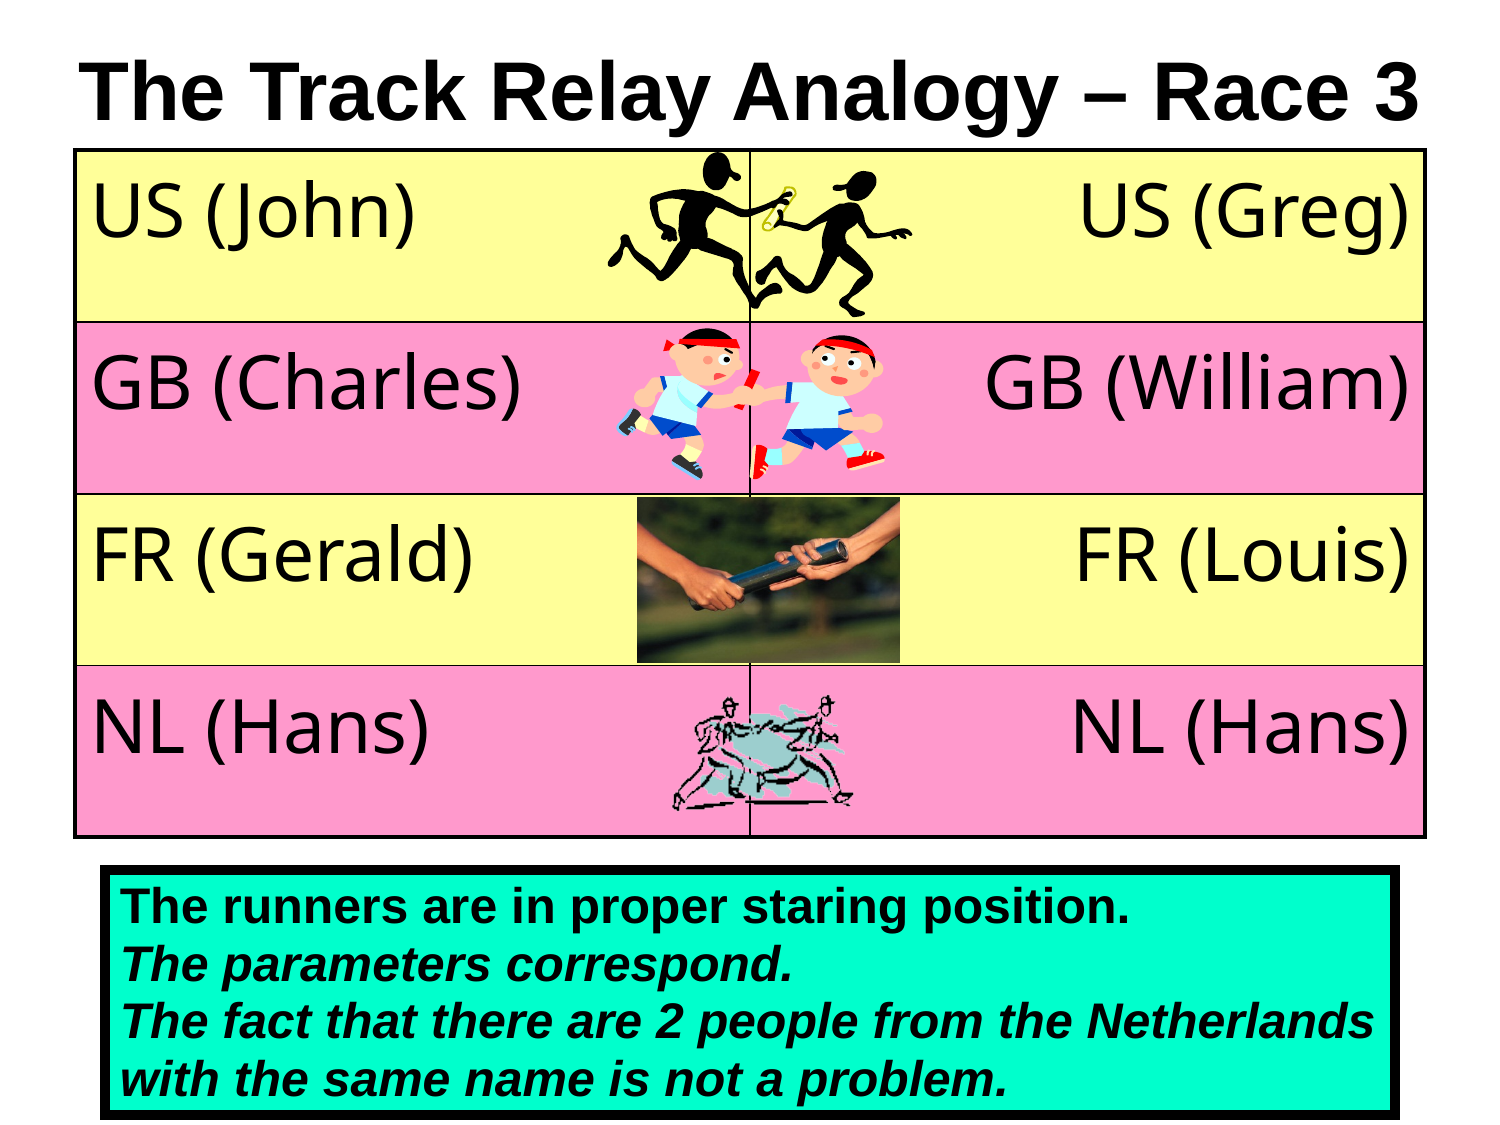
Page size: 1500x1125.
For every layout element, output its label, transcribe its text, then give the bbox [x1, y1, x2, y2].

picture [649, 691, 882, 813]
picture [612, 324, 886, 481]
table_cell NL (Hans) [751, 666, 1423, 835]
table_cell FR (Louis) [897, 495, 1423, 665]
picture [607, 152, 913, 318]
table_header US (Greg) [913, 152, 1423, 321]
title The Track Relay Analogy – Race 3 [0, 24, 1500, 150]
picture [637, 497, 901, 663]
table_cell NL (Hans) [77, 666, 749, 835]
table_cell GB (Charles) [77, 323, 749, 493]
table_cell GB (William) [751, 323, 1423, 493]
table_cell FR (Gerald) [77, 495, 638, 665]
table_header US (John) [77, 152, 605, 321]
text_box The runners are in proper staring position. The parameters correspond. The fact that there are 2 people from the Netherlands with the same name is not a problem. [104, 869, 1395, 1115]
